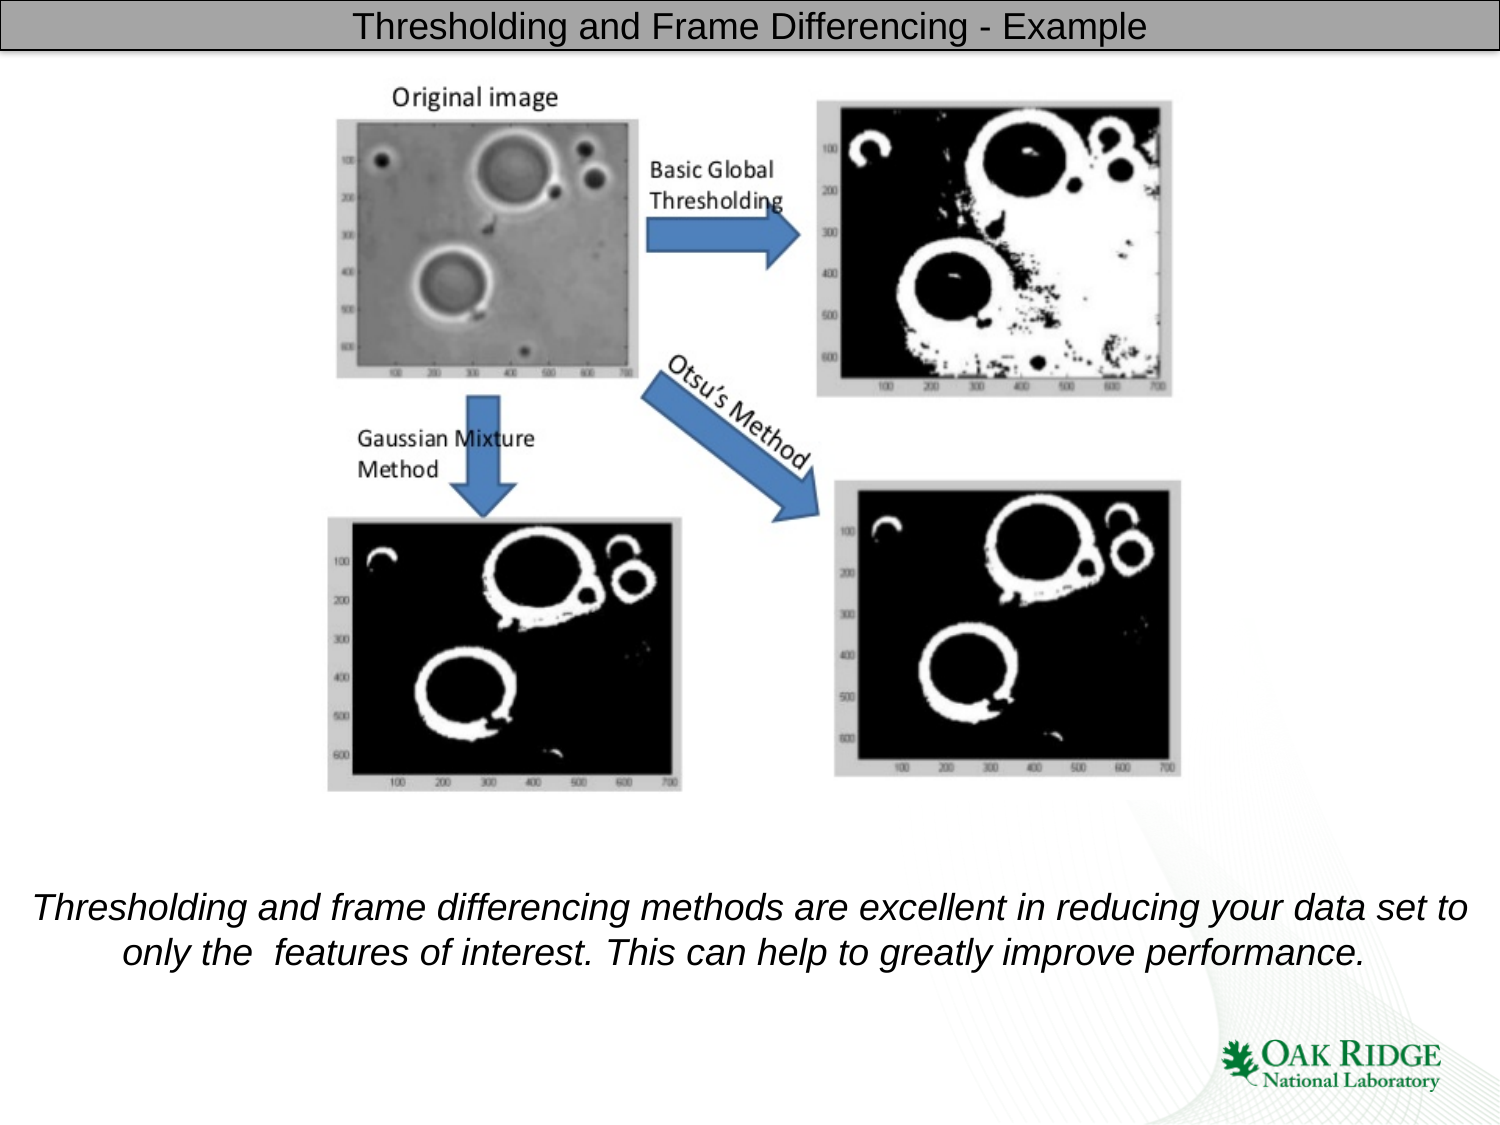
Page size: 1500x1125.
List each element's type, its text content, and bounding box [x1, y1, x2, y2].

picture [312, 74, 1500, 875]
text_box Thresholding and Frame Differencing - Example [0, 0, 1500, 50]
text_box Thresholding and frame differencing methods are excellent in reducing your data set to only the features of interest. This can help to greatly improve performance. [0, 875, 1500, 981]
picture [833, 981, 1500, 1125]
